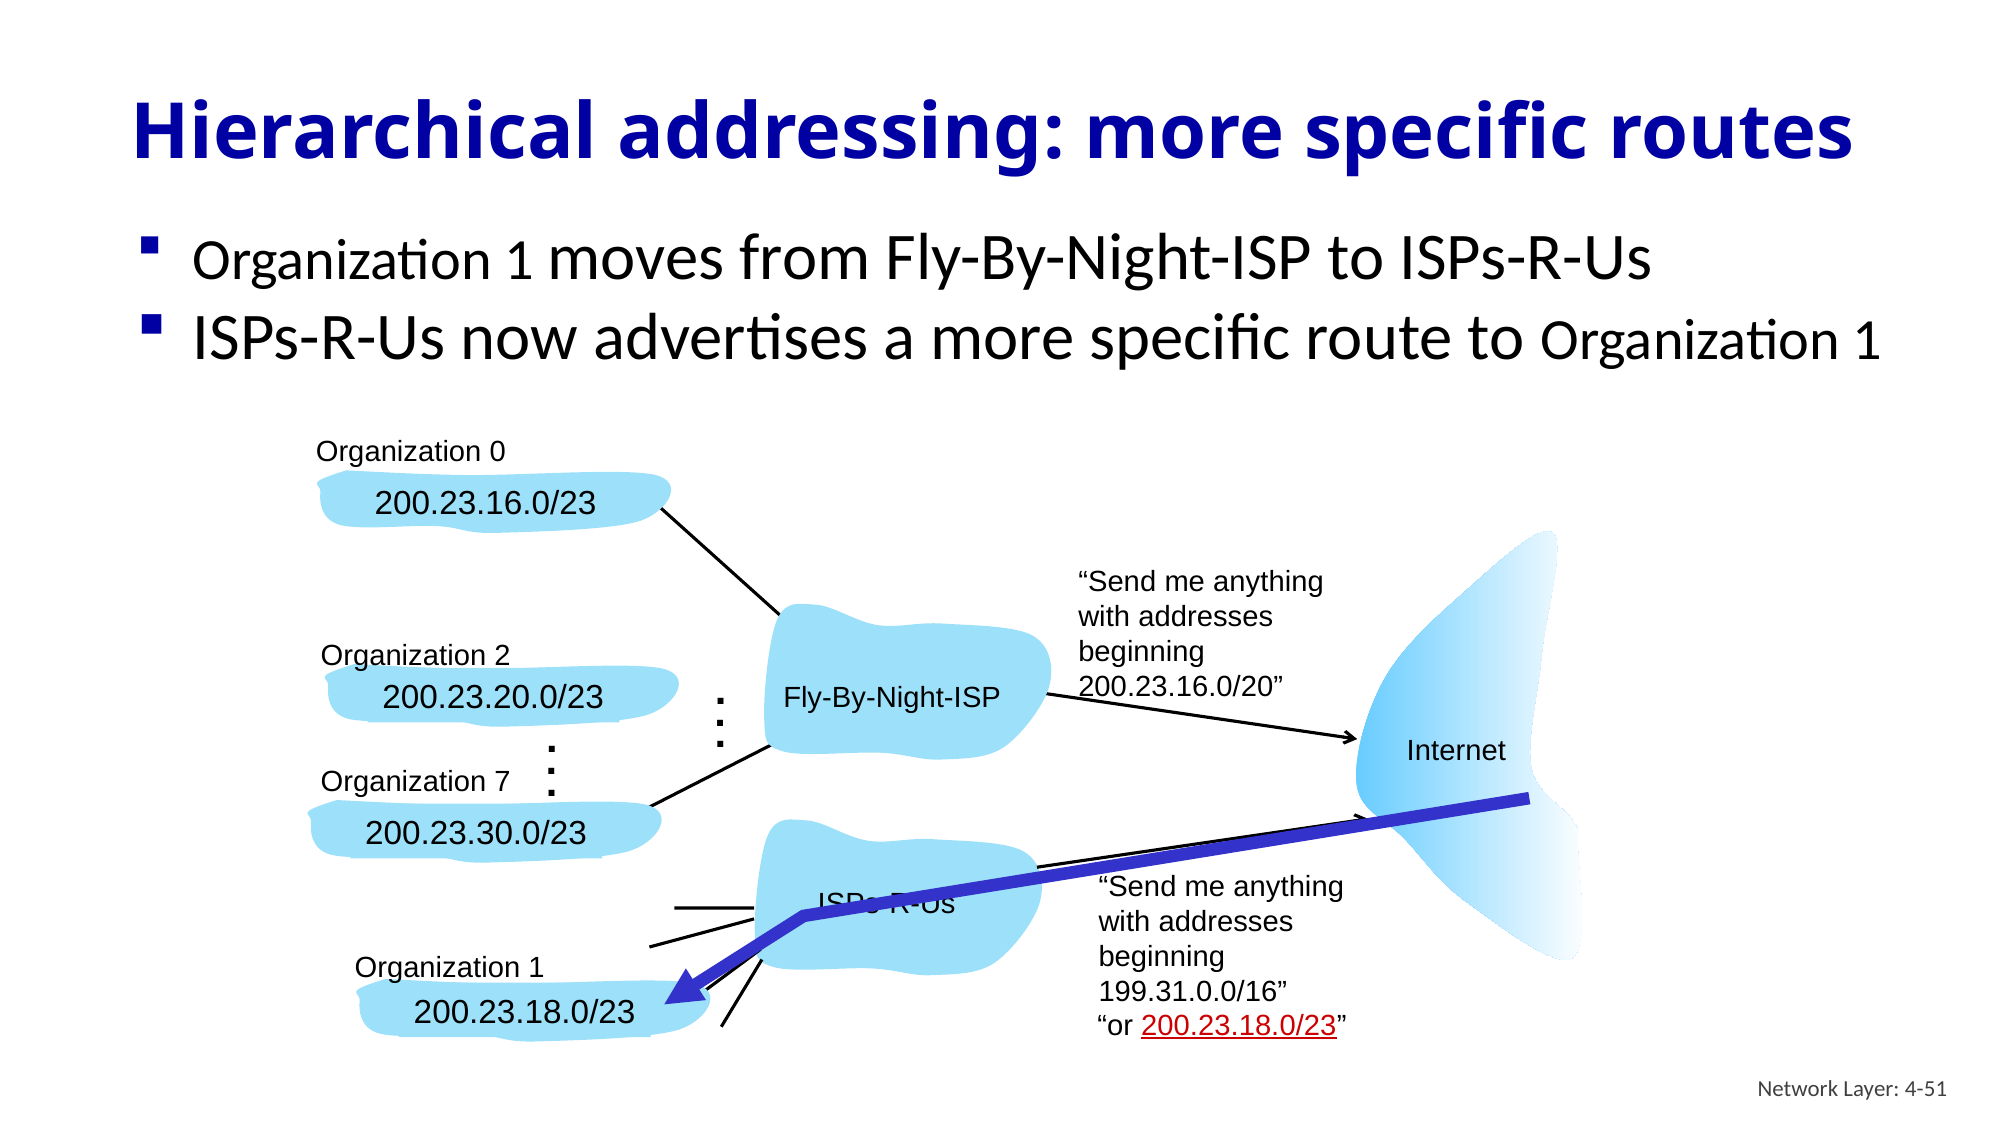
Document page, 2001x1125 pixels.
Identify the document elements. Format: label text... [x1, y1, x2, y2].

text_box “Send me anything with addresses beginning 199.31.0.0/16” [1083, 859, 1360, 998]
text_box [301, 467, 686, 534]
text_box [309, 661, 693, 728]
text_box [1157, 710, 1358, 745]
text_box [764, 603, 1052, 760]
text_box [813, 917, 1034, 976]
text_box Fly-By-Night-ISP [768, 670, 1016, 721]
text_box [754, 819, 1041, 944]
text_box “or 200.23.18.0/23” [1082, 998, 1362, 1049]
text_box Organization 0 [301, 425, 522, 467]
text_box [340, 940, 725, 1043]
text_box Organization 2 [305, 628, 526, 679]
text_box Internet [1391, 723, 1521, 774]
text_box Organization 7 [305, 755, 526, 797]
text_box ISPs-R-Us [803, 876, 971, 914]
text_box [1356, 531, 1582, 960]
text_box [292, 797, 676, 864]
slide_number Network Layer: 4-51 [1512, 1056, 1963, 1117]
text_box “Send me anything with addresses beginning 200.23.16.0/20” [1063, 555, 1339, 710]
text_box [725, 797, 1530, 990]
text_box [699, 655, 742, 764]
text_box [1092, 813, 1369, 859]
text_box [530, 703, 573, 813]
title Hierarchical addressing: more specific routes [115, 46, 1933, 222]
text_box Organization 1 moves from Fly-By-Night-ISP to ISPs-R-Us ISPs-R-Us now advertises a more specific route to Organization 1 [121, 205, 1927, 381]
